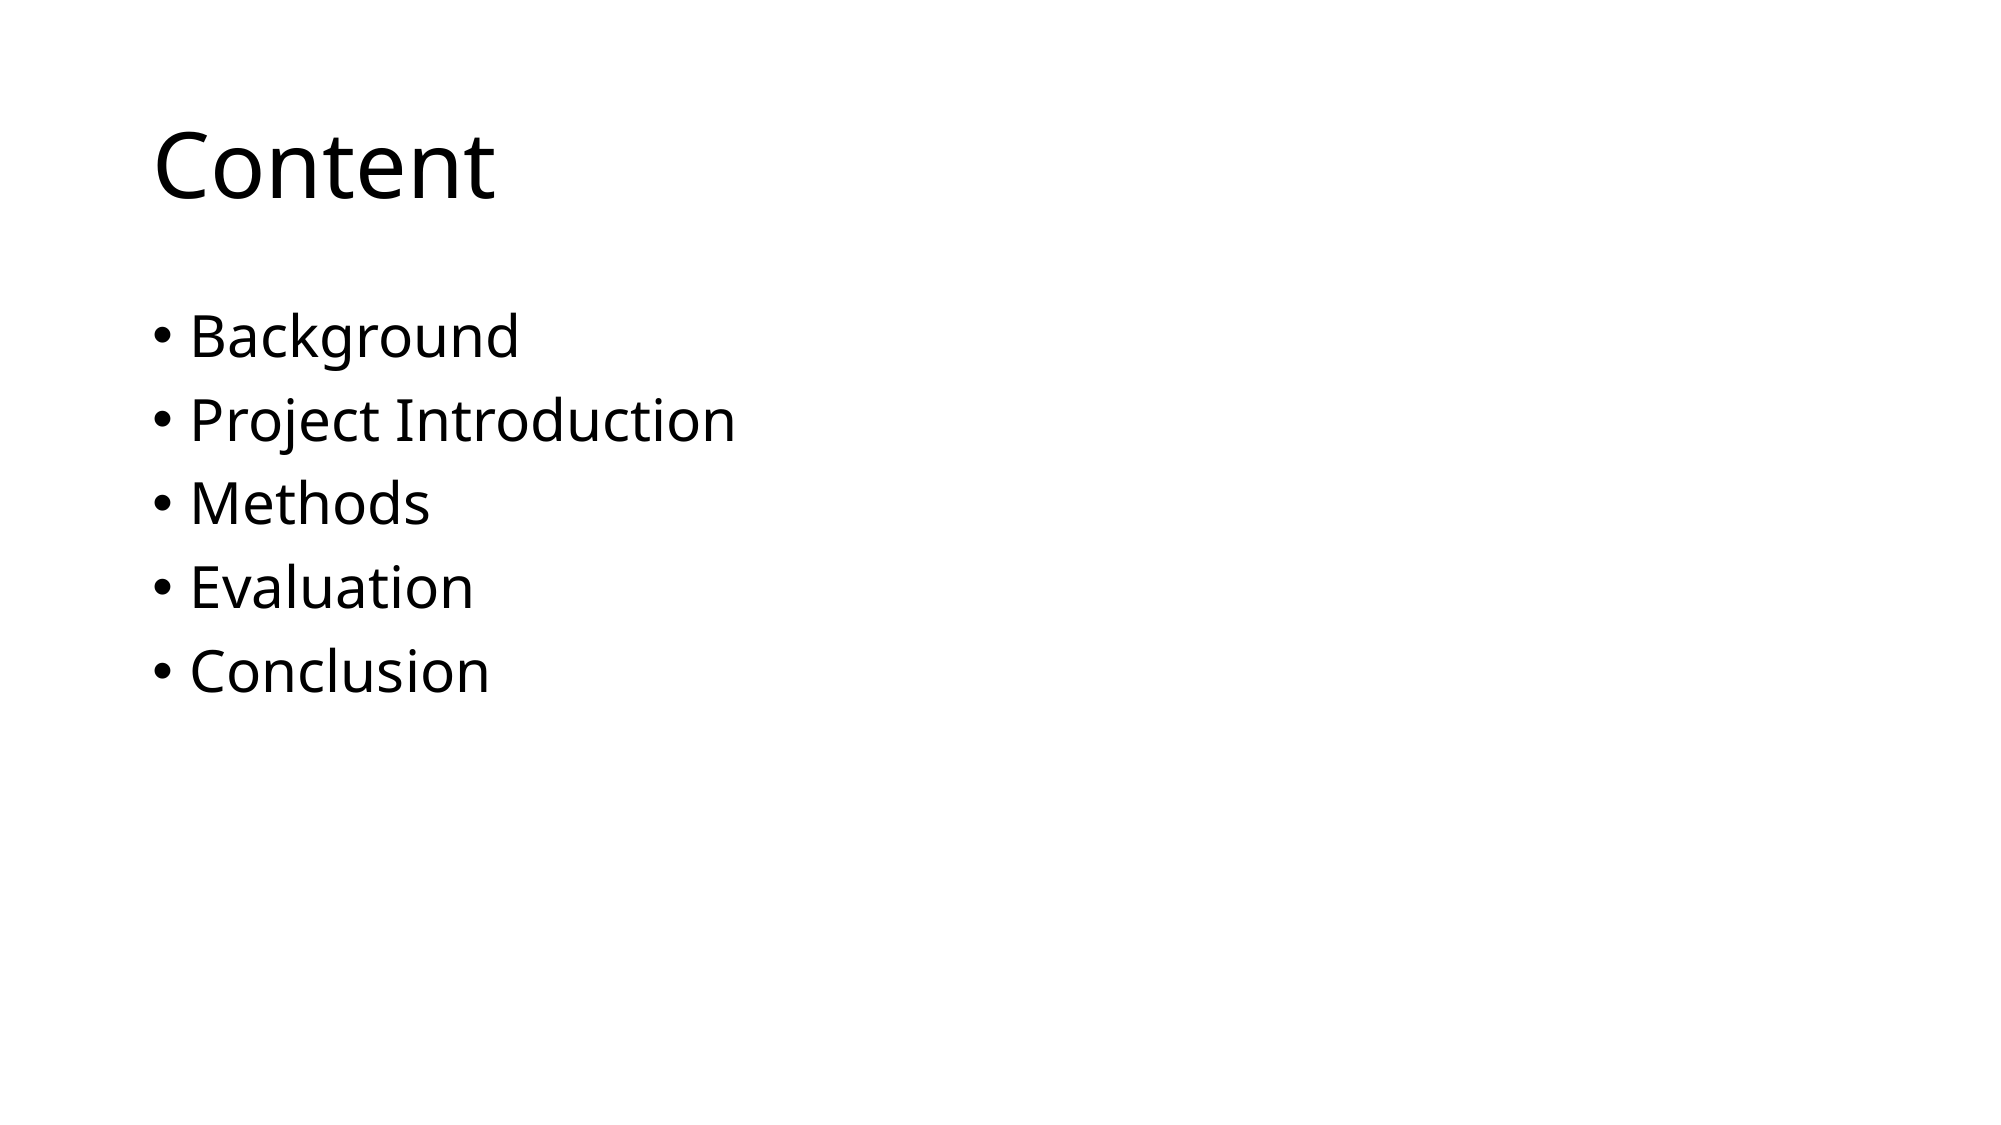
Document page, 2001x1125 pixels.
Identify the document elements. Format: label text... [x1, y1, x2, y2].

list Background Project Introduction Methods Evaluation Conclusion [137, 299, 1863, 1014]
title Content [137, 59, 1863, 278]
